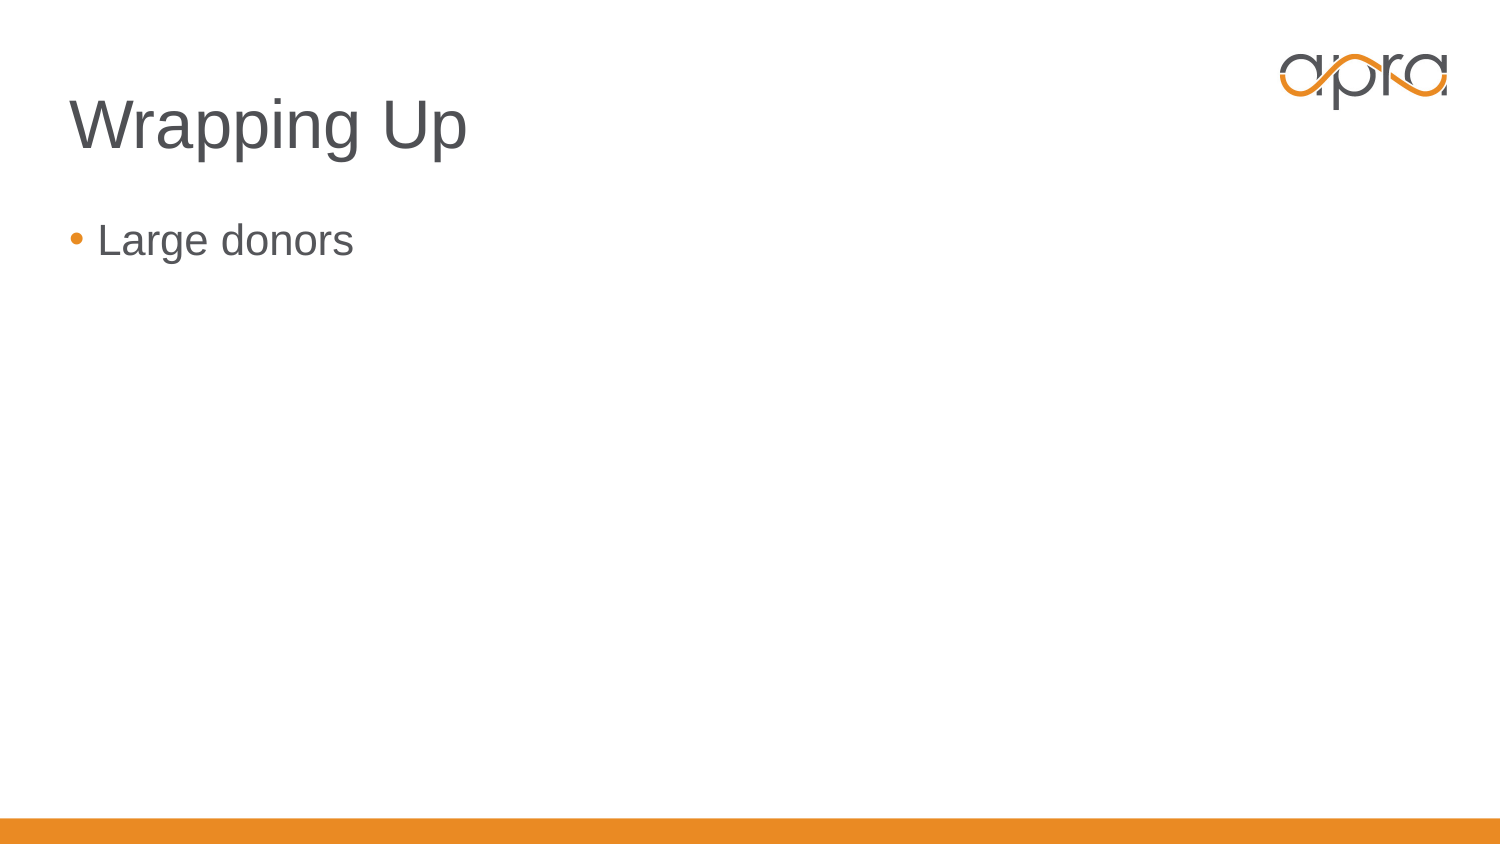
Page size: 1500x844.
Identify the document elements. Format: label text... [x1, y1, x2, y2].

list Large donors [54, 210, 1446, 795]
picture [0, 0, 1500, 844]
title Wrapping Up [54, 44, 1446, 208]
